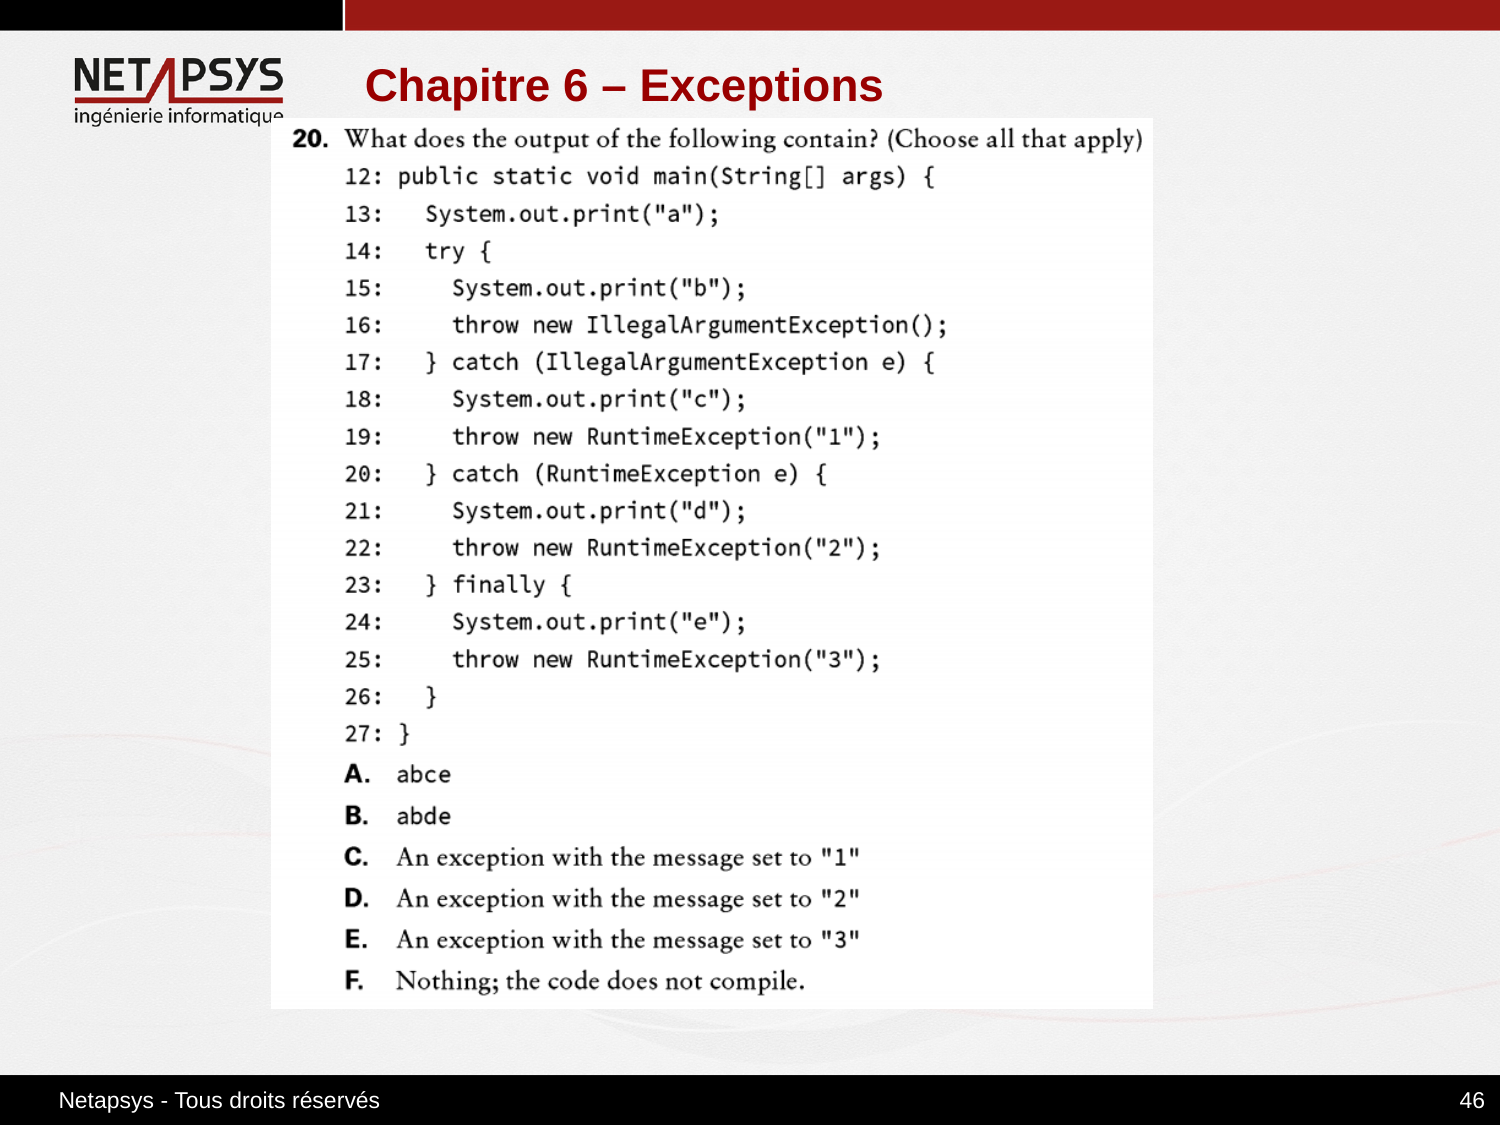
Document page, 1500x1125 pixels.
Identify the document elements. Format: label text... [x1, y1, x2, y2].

text_box Chapitre 6 – Exceptions [350, 53, 1343, 113]
picture [0, 0, 1500, 1125]
text_box Netapsys - Tous droits réservés [0, 1069, 458, 1125]
text_box 46 [1149, 1069, 1500, 1125]
